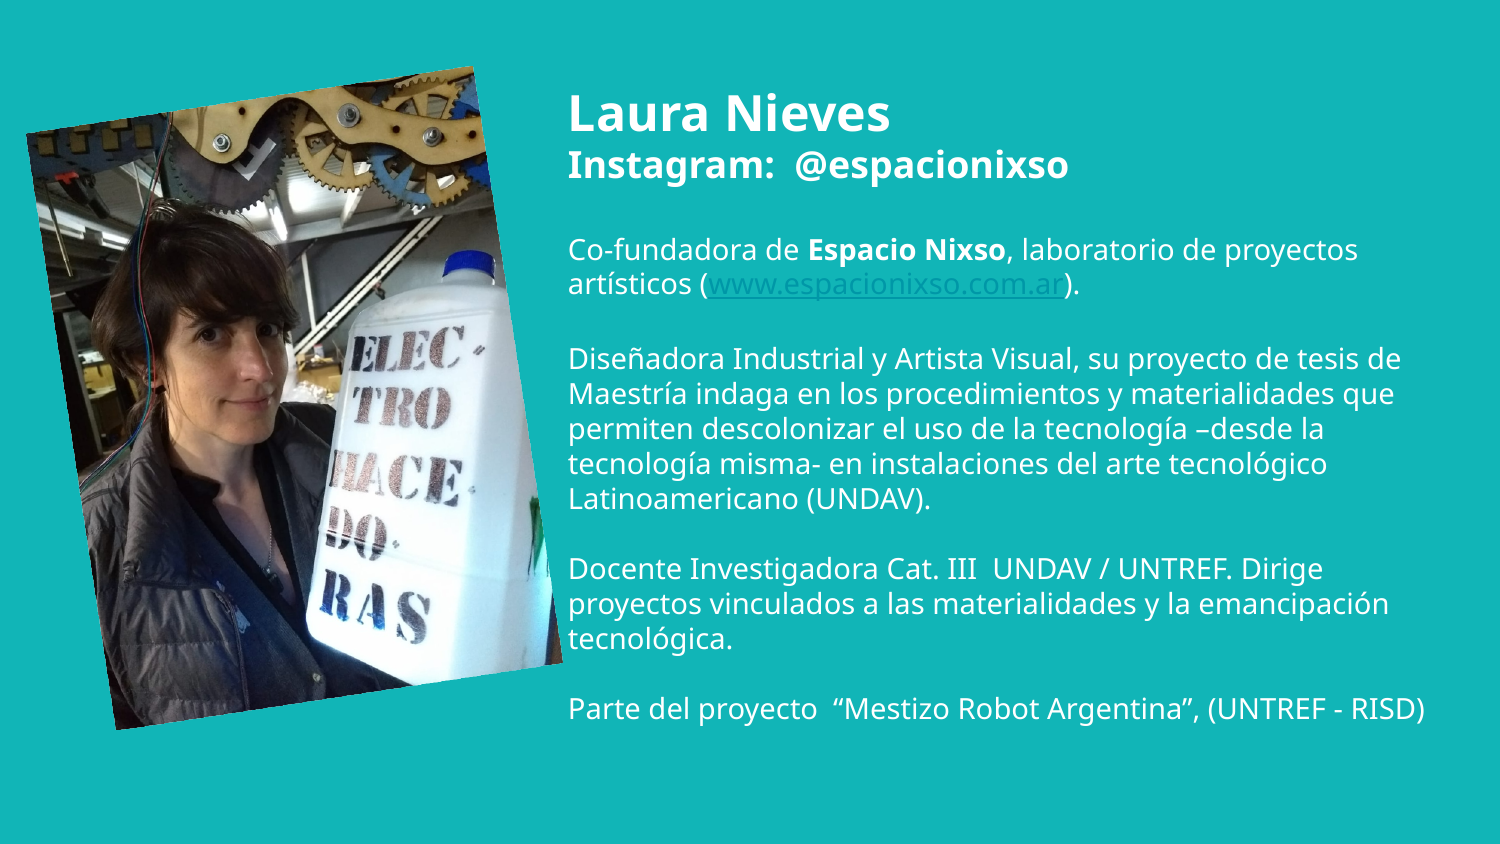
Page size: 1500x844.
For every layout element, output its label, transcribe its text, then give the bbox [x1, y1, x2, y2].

picture [26, 66, 552, 730]
text_box Laura Nieves Instagram: @espacionixso Co-fundadora de Espacio Nixso, laboratorio de proyectos artísticos (www.espacionixso.com.ar). Diseñadora Industrial y Artista Visual, su proyecto de tesis de Maestría indaga en los procedimientos y materialidades que permiten descolonizar el uso de la tecnología –desde la tecnología misma- en instalaciones del arte tecnológico Latinoamericano (UNDAV). Docente Investigadora Cat. III UNDAV / UNTREF. Dirige proyectos vinculados a las materialidades y la emancipación tecnológica. Parte del proyecto “Mestizo Robot Argentina”, (UNTREF - RISD) [552, 65, 1448, 799]
